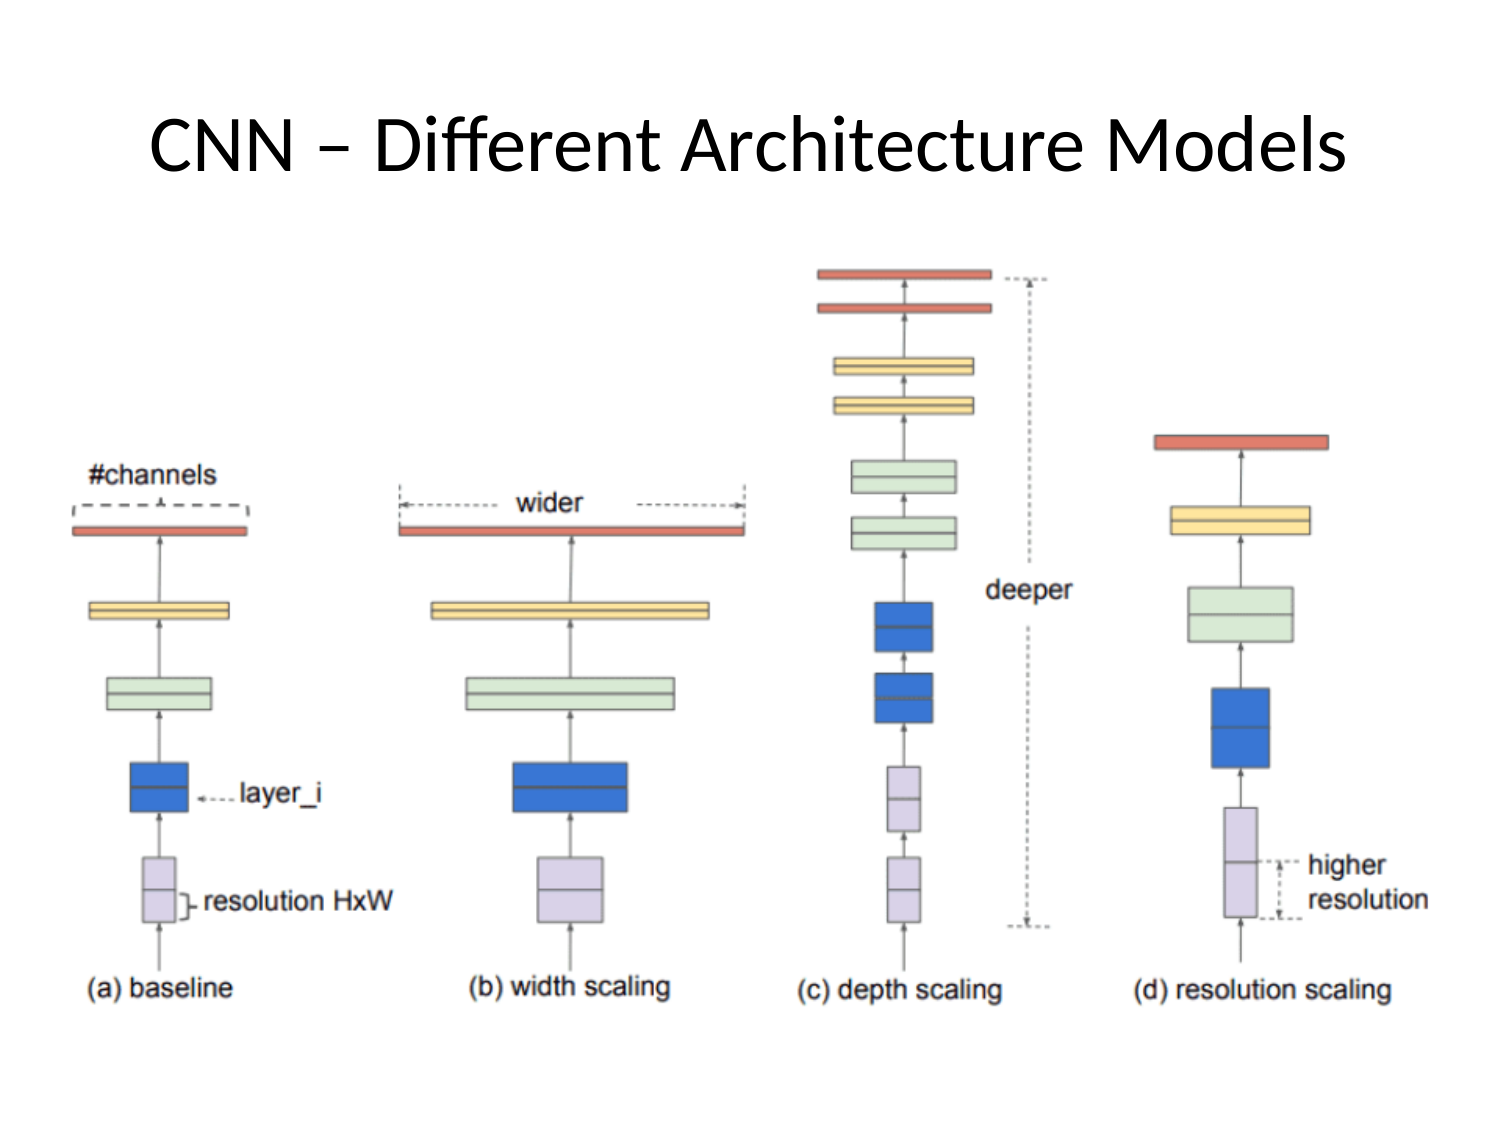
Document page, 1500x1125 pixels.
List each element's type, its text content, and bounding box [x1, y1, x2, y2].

picture [8, 219, 1475, 1047]
title CNN – Different Architecture Models [75, 45, 1425, 218]
